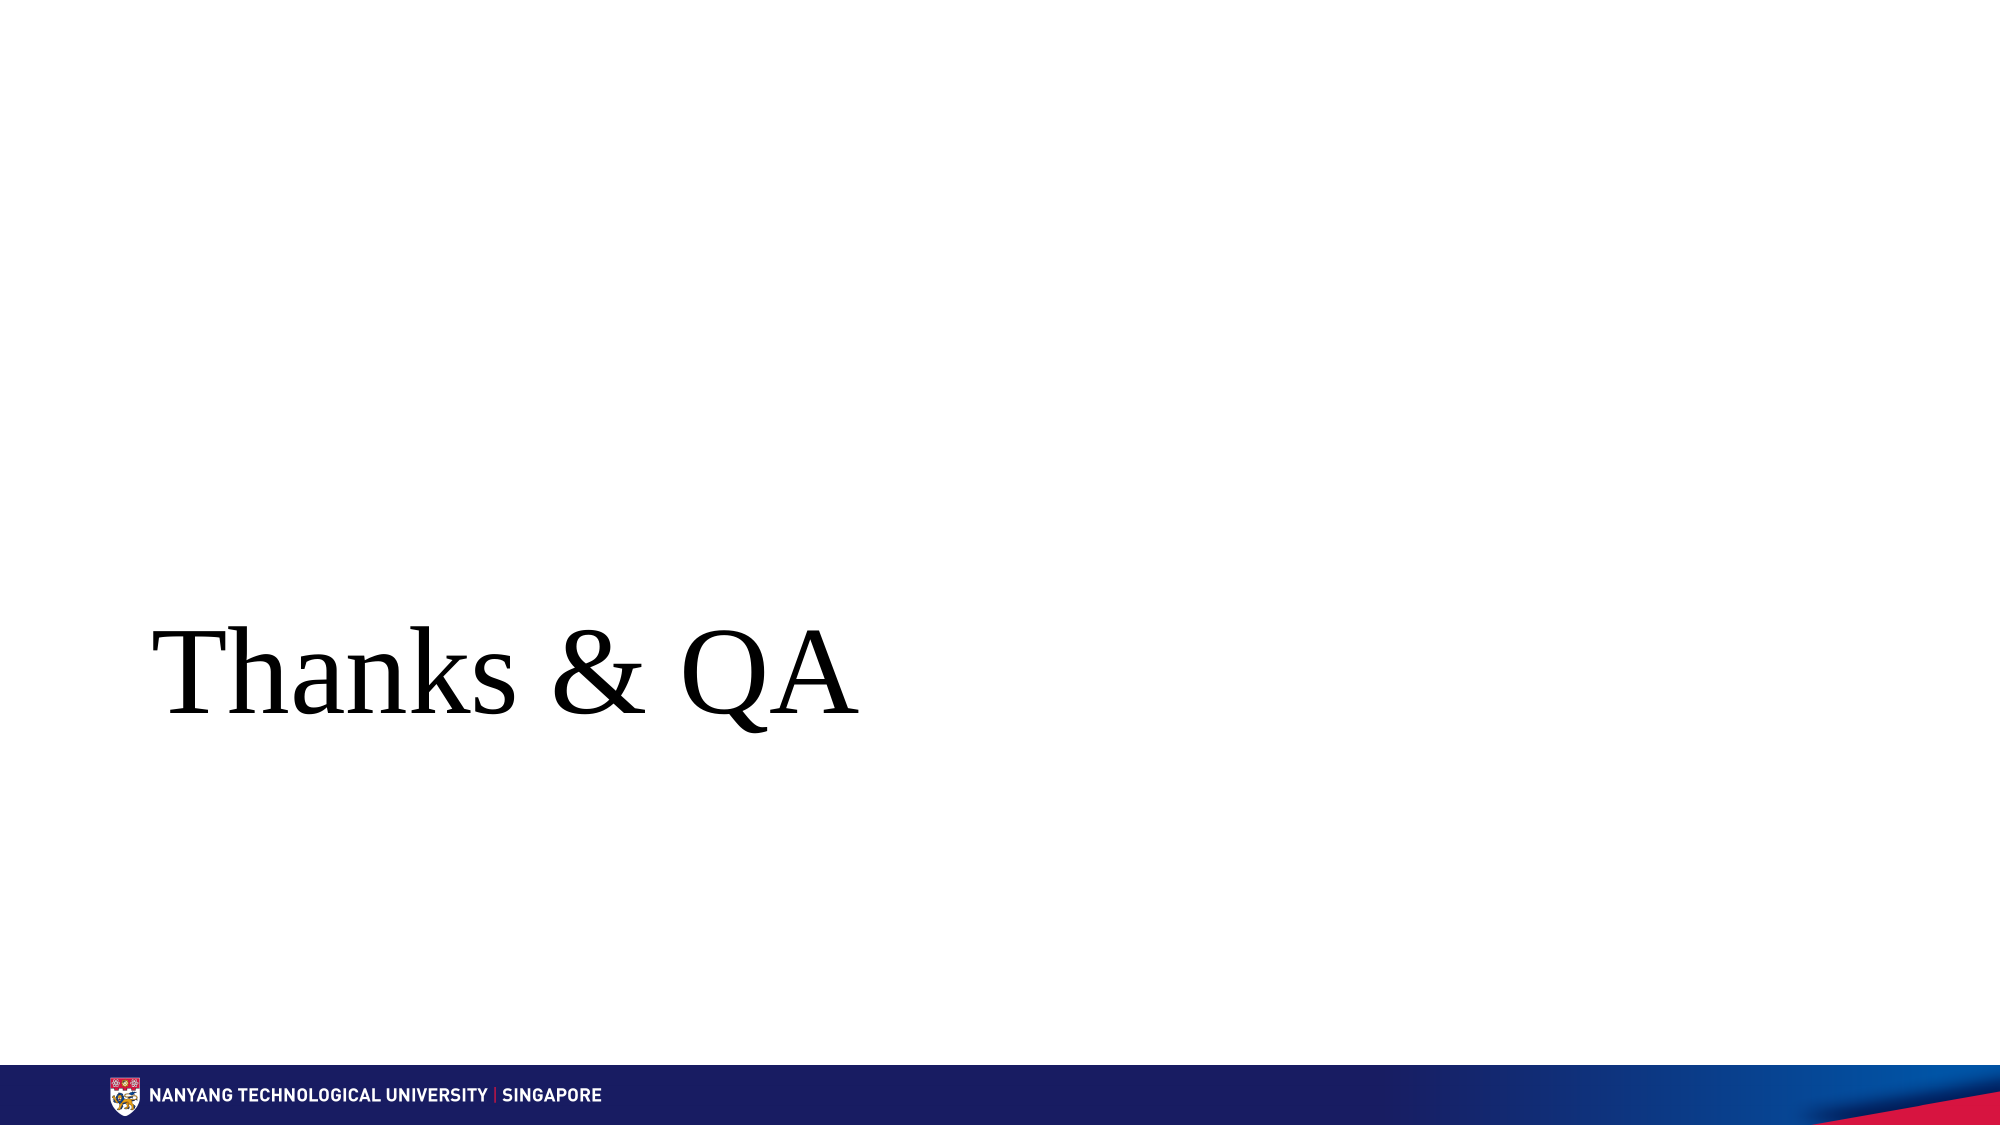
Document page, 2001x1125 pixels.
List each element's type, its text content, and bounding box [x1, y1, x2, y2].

picture [0, 1065, 2000, 1125]
title Thanks & QA [136, 280, 1862, 749]
